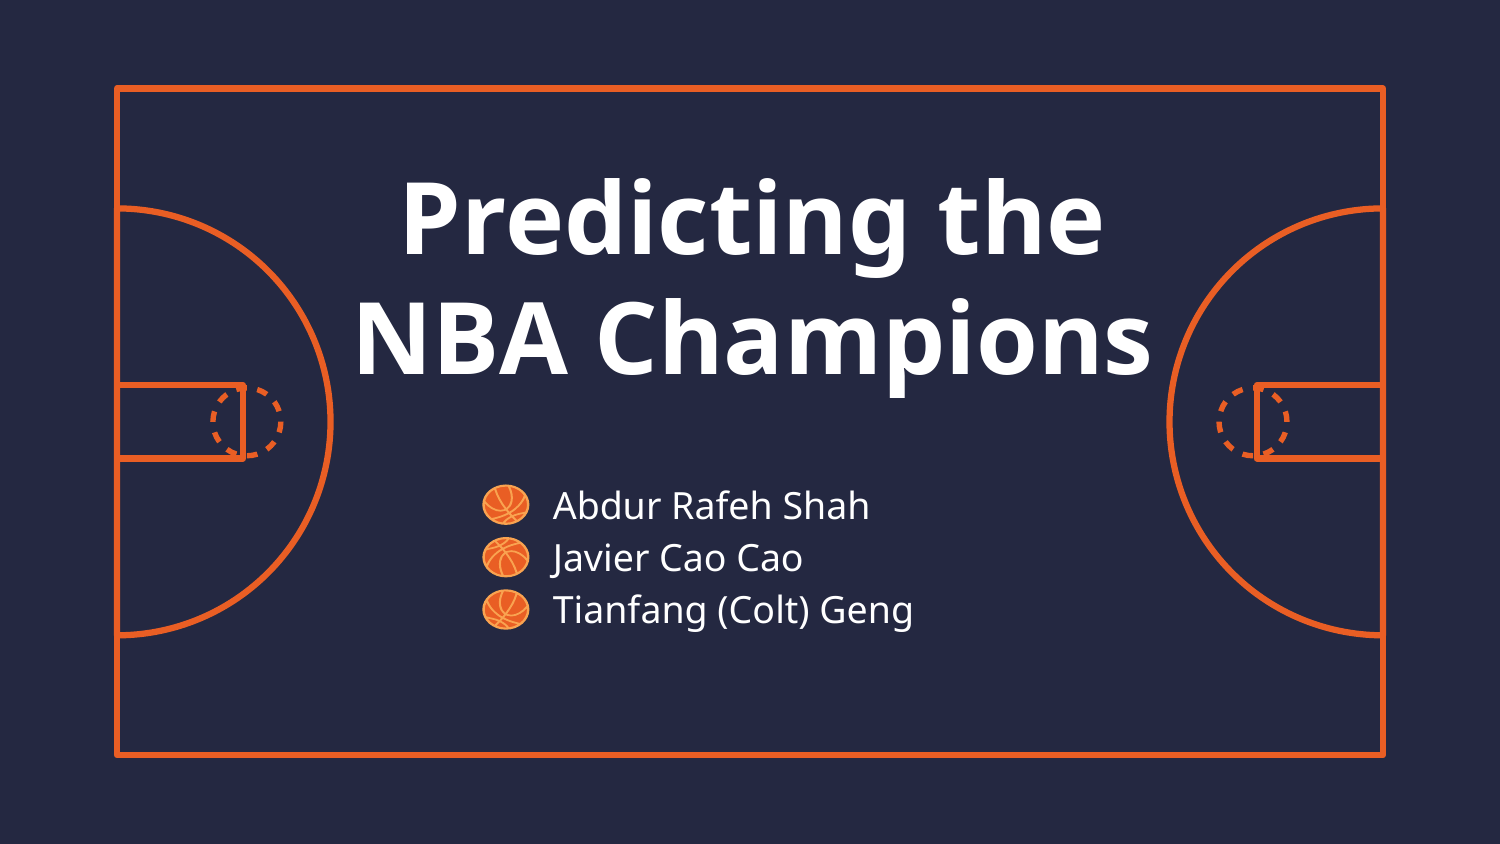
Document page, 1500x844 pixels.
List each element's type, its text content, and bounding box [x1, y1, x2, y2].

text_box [482, 536, 530, 578]
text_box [1169, 208, 1500, 636]
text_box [482, 484, 530, 526]
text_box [482, 589, 530, 630]
title Predicting the NBA Champions [336, 175, 1170, 373]
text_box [0, 208, 331, 636]
subtitle Abdur Rafeh Shah Javier Cao Cao Tianfang (Colt) Geng [537, 409, 1051, 698]
